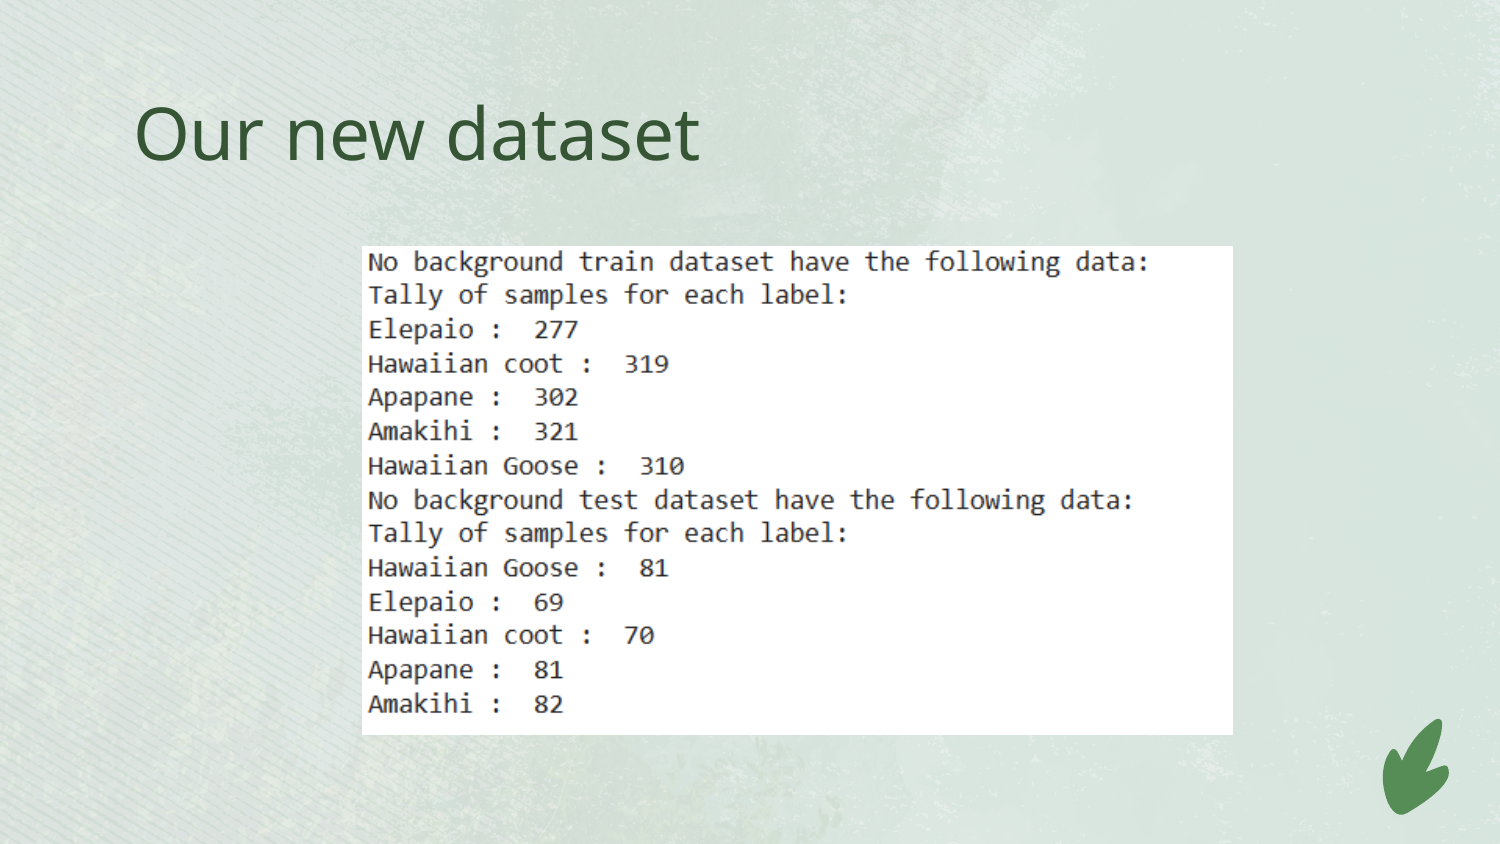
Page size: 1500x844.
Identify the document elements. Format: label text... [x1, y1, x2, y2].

title Our new dataset [118, 72, 1382, 167]
picture [361, 246, 1233, 735]
